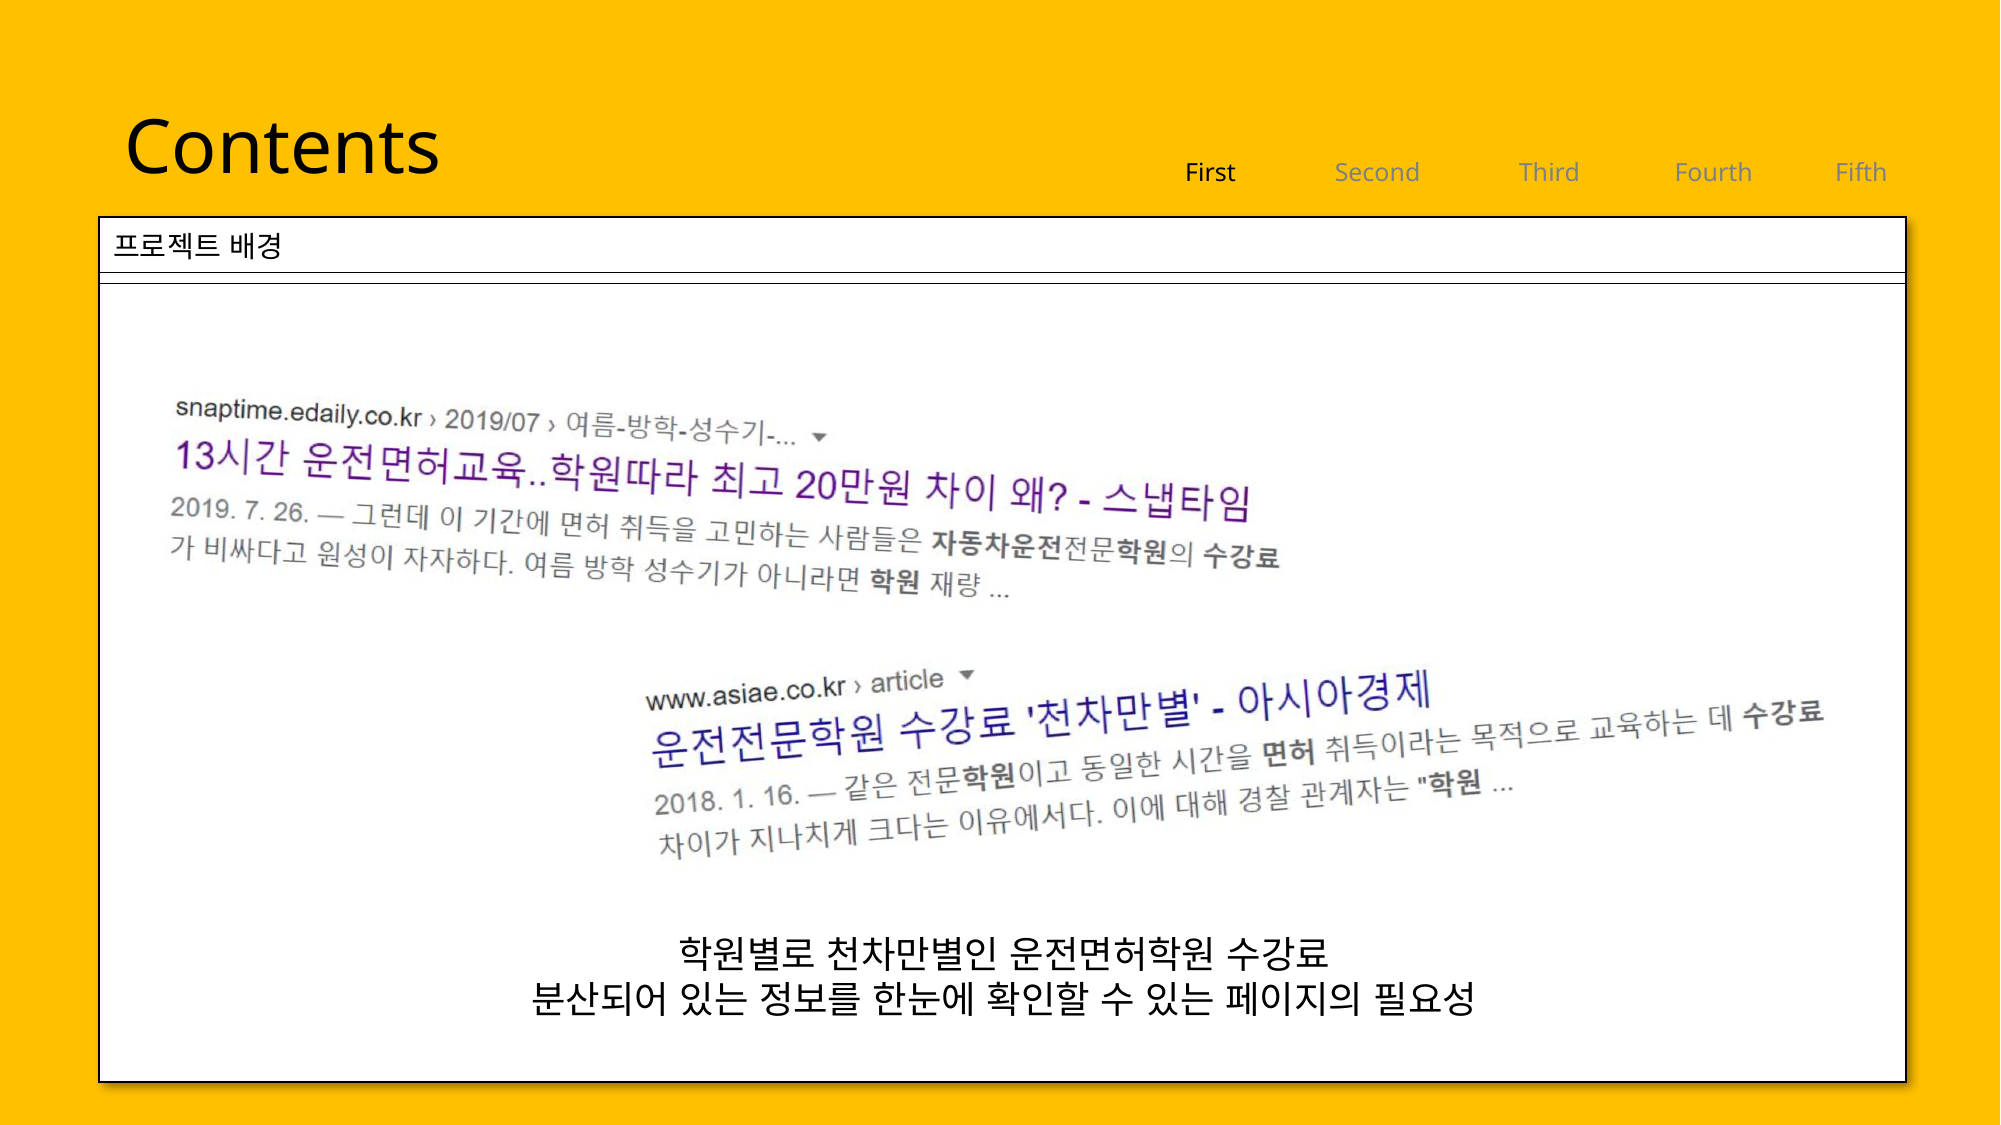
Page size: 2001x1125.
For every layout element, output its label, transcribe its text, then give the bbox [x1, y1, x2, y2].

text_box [1163, 148, 1893, 194]
text_box Contents [109, 90, 457, 196]
text_box 프로젝트 배경 [98, 220, 299, 271]
text_box [98, 216, 1907, 1083]
text_box Fifth [1893, 148, 1903, 194]
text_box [99, 272, 1907, 284]
picture [638, 590, 1836, 871]
picture [165, 391, 1290, 631]
text_box 학원별로 천차만별인 운전면허학원 수강료 분산되어 있는 정보를 한눈에 확인할 수 있는 페이지의 필요성 [99, 923, 1910, 1029]
